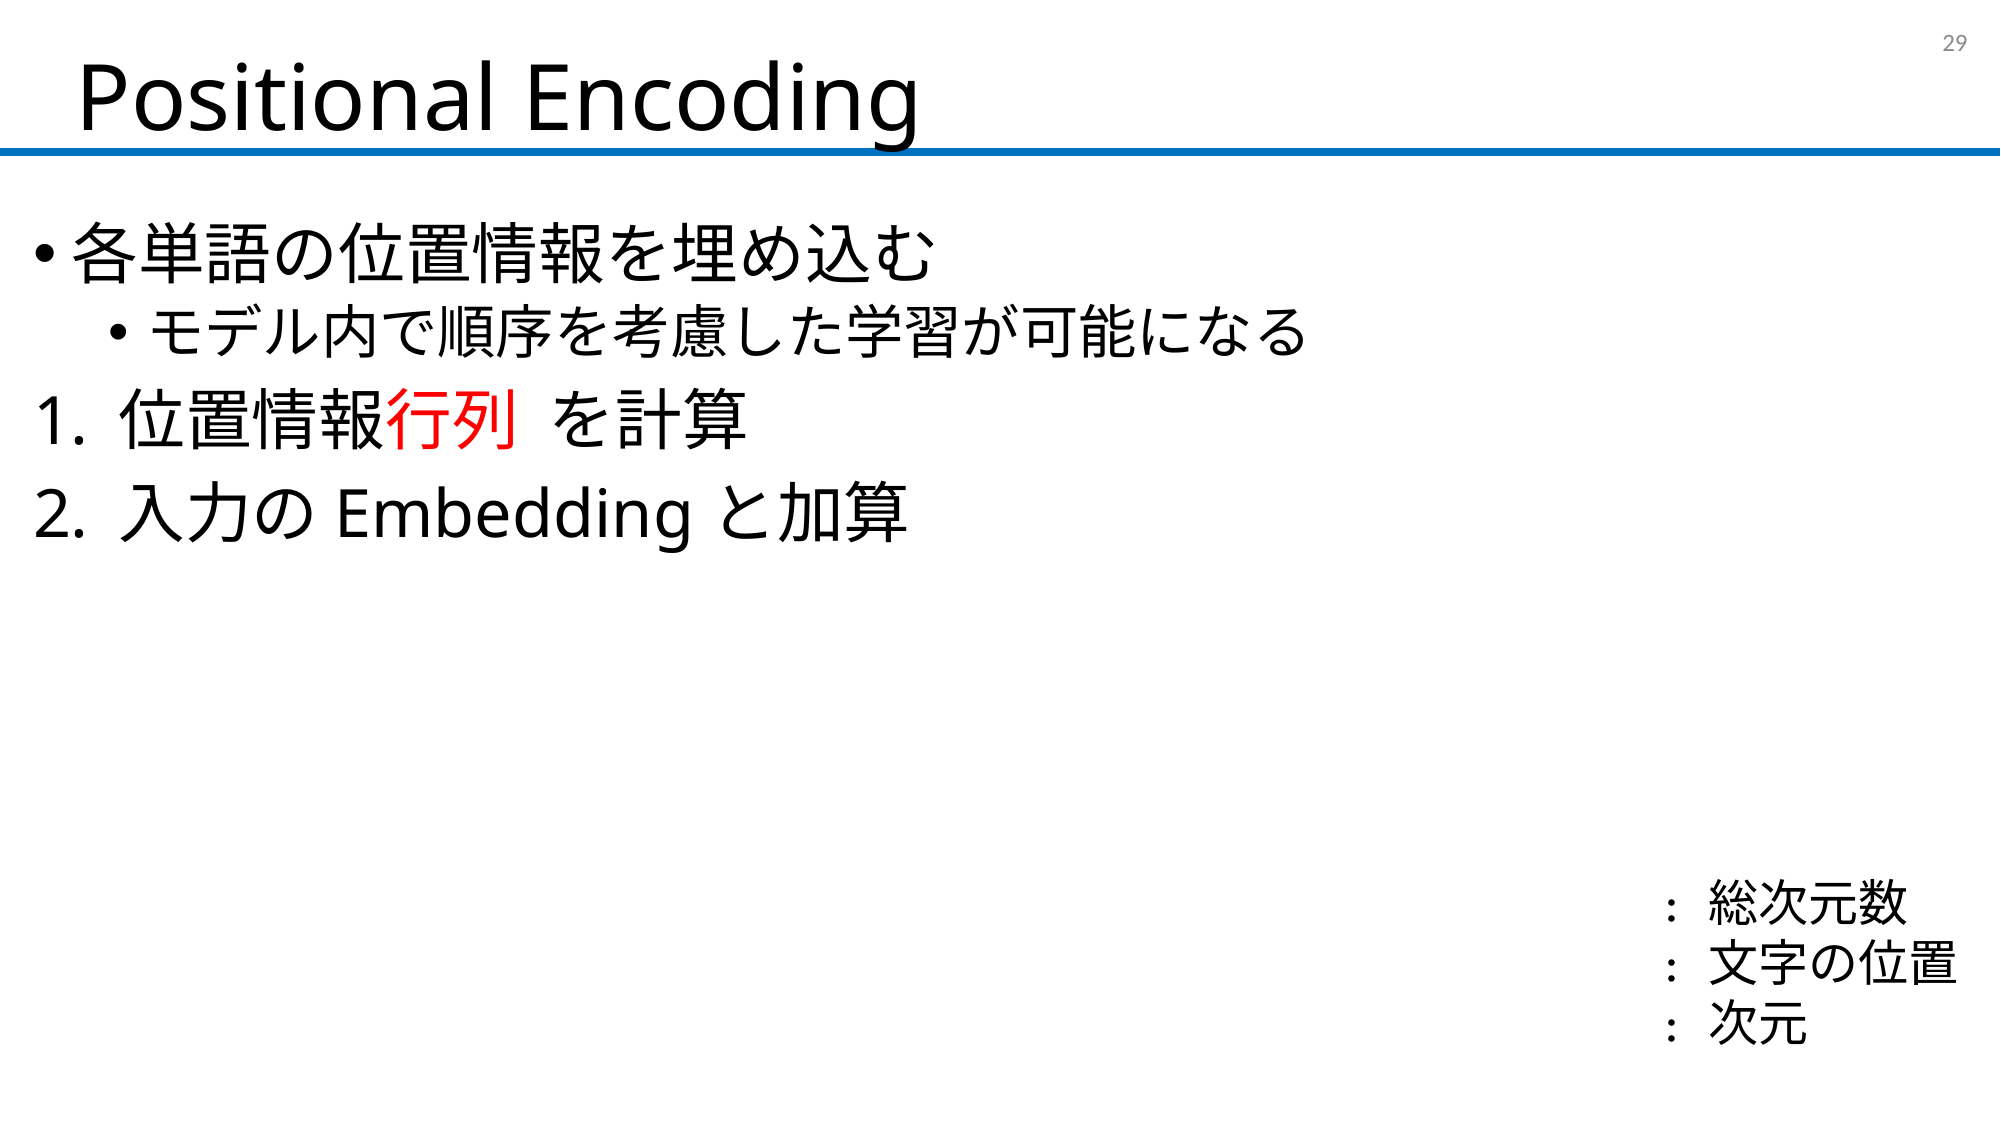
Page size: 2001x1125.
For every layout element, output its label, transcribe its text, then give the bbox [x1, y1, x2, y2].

slide_number 28 [1532, 11, 1983, 72]
title Positional Encoding [60, 0, 1943, 202]
